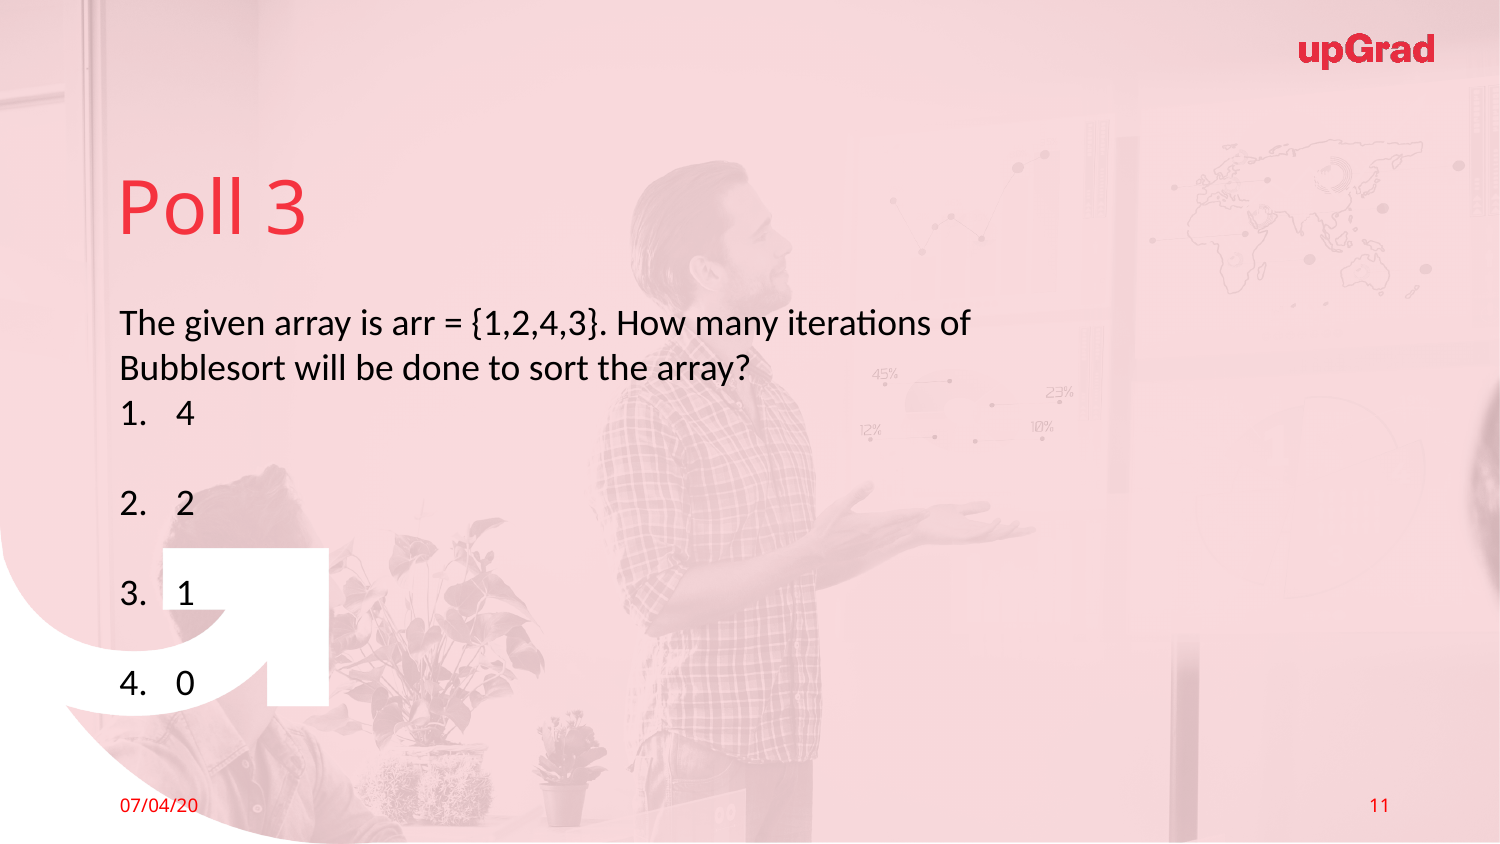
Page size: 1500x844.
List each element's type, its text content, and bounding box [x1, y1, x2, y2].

text_box Poll 3 [105, 102, 1007, 290]
text_box 11 [1068, 782, 1406, 828]
text_box The given array is arr = {1,2,4,3}. How many iterations of Bubblesort will be done to sort the array? 4 2 1 0 [104, 290, 1045, 801]
picture [1299, 33, 1434, 70]
text_box 07/04/20 [104, 801, 443, 827]
text_box [0, 0, 1500, 844]
